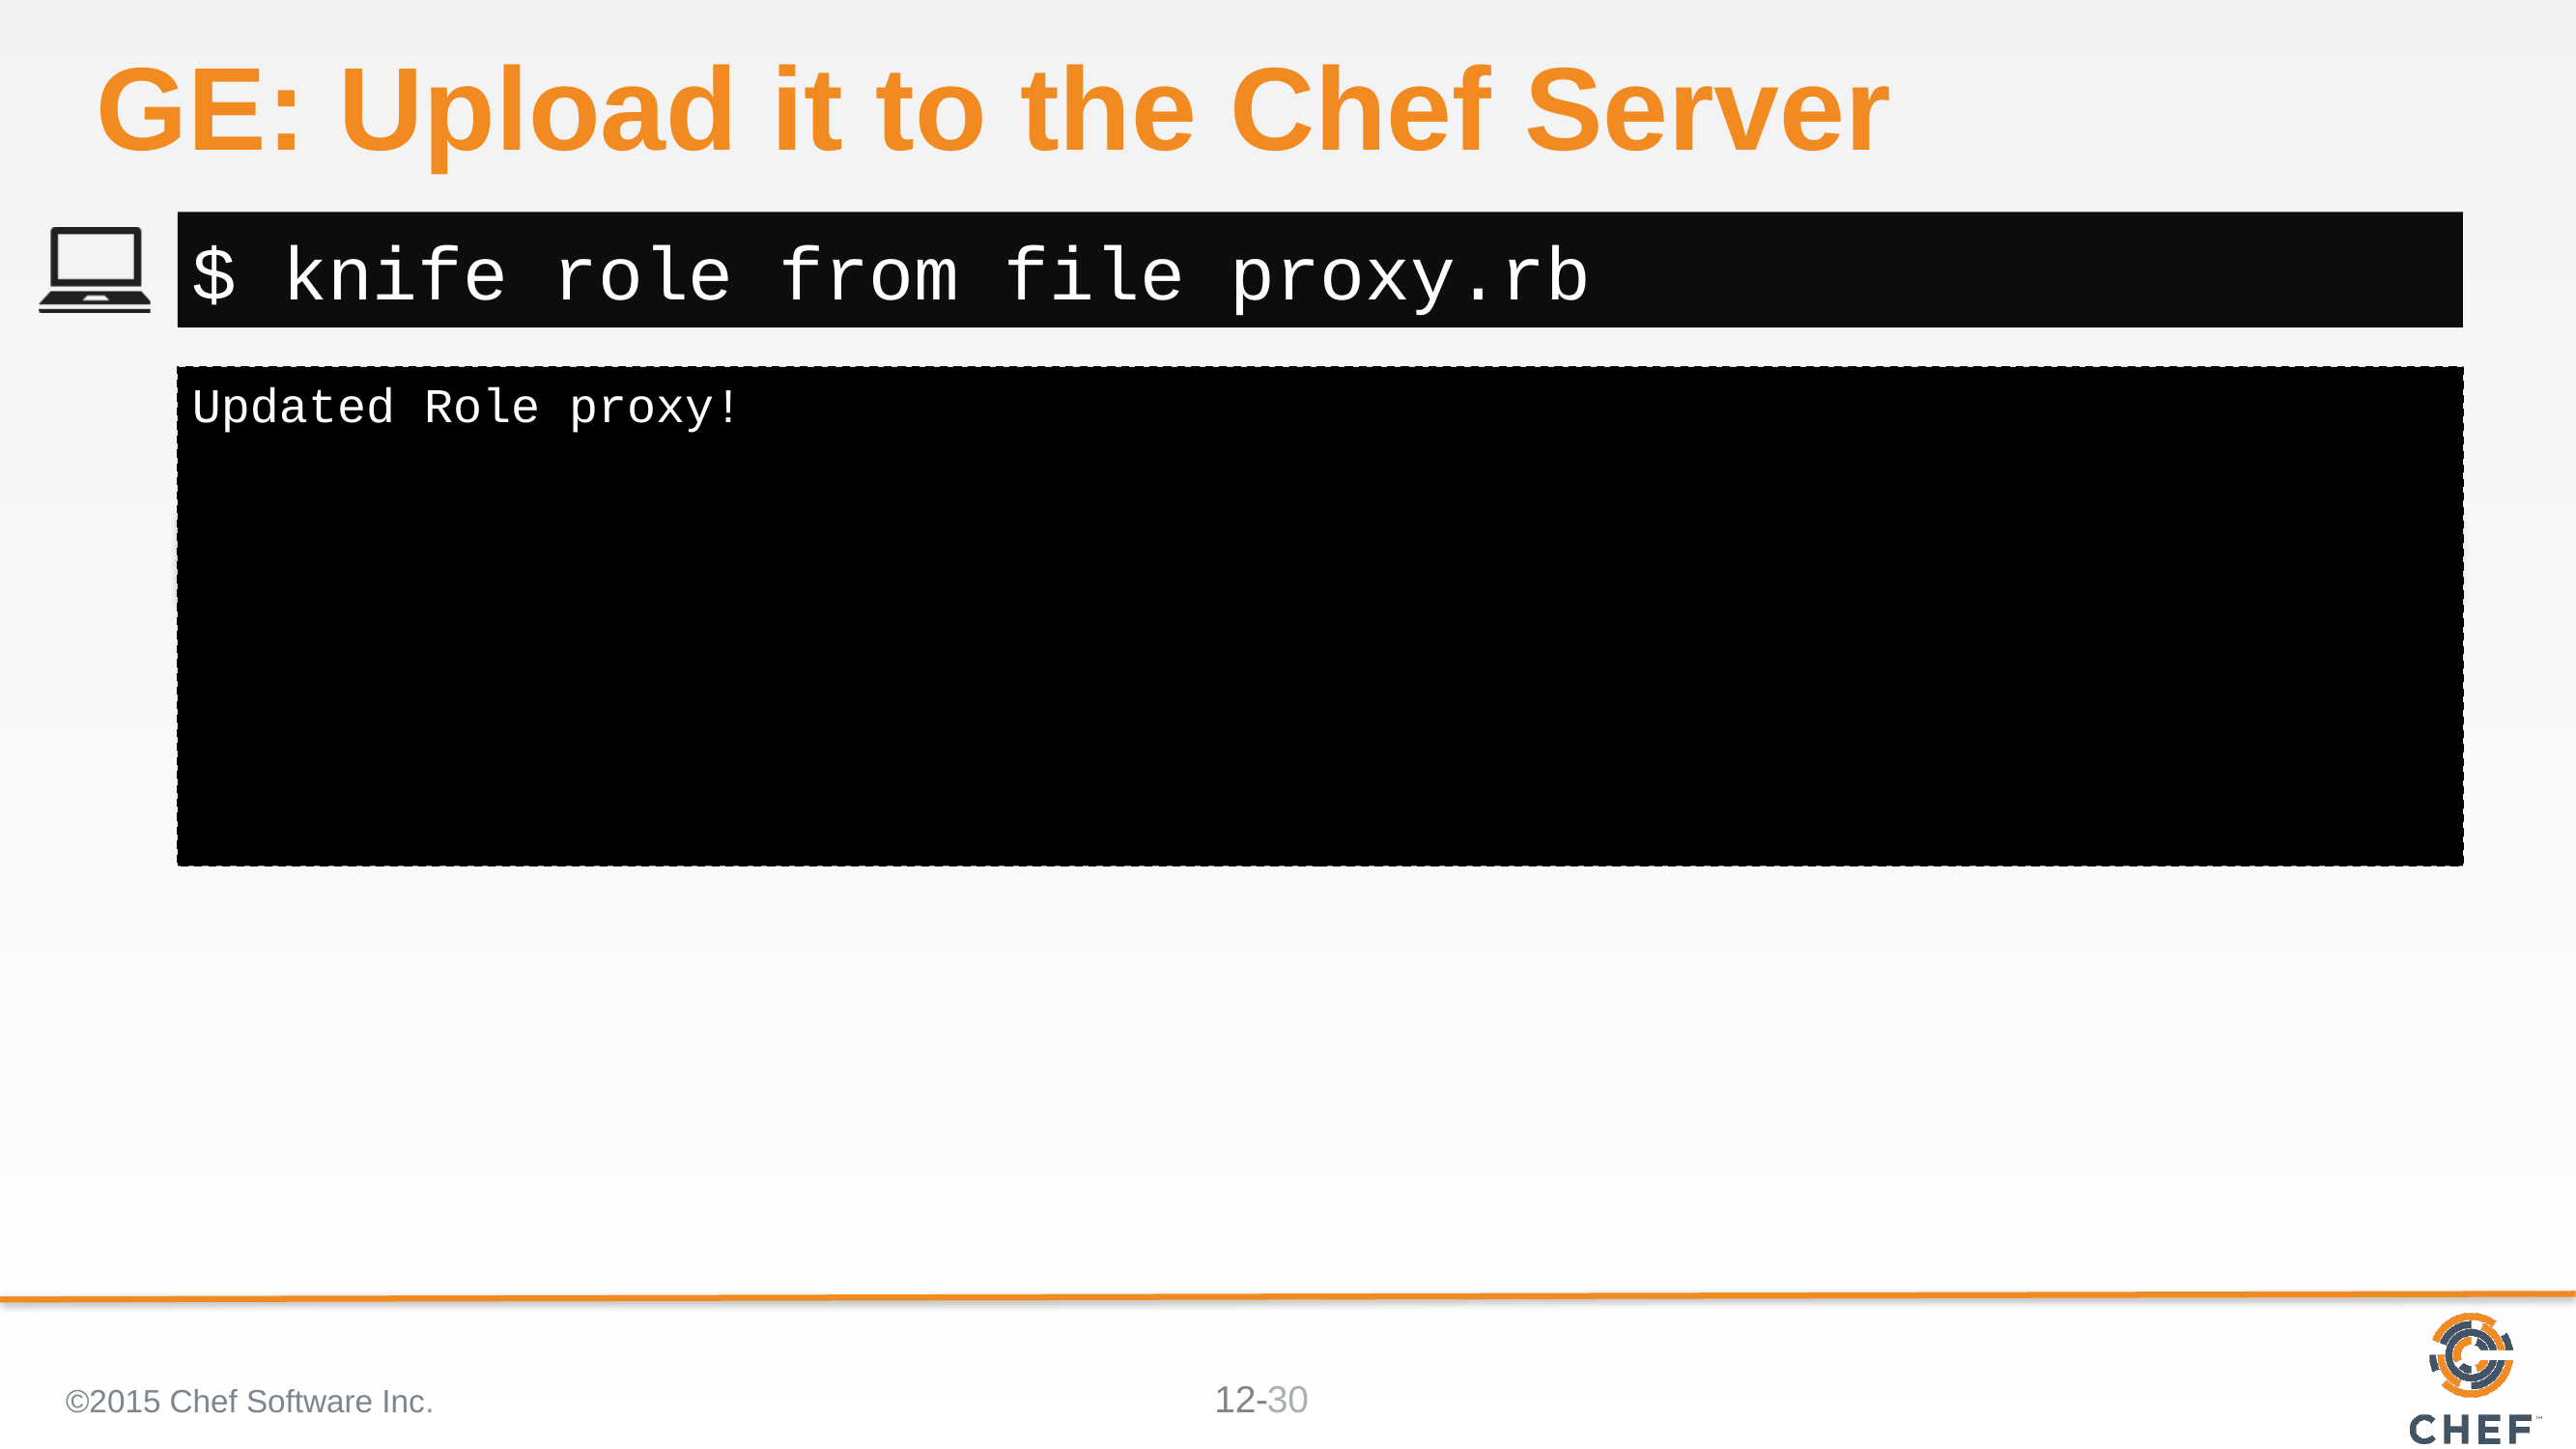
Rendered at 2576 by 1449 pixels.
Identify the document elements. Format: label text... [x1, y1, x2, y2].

list Updated Role proxy! [177, 366, 2464, 867]
slide_number 30 [998, 1359, 1578, 1437]
footer ©2015 Chef Software Inc. [51, 1359, 952, 1440]
title GE: Upload it to the Chef Server [96, 48, 2463, 180]
picture [2399, 1297, 2550, 1449]
list $ knife role from file proxy.rb [177, 212, 2463, 327]
